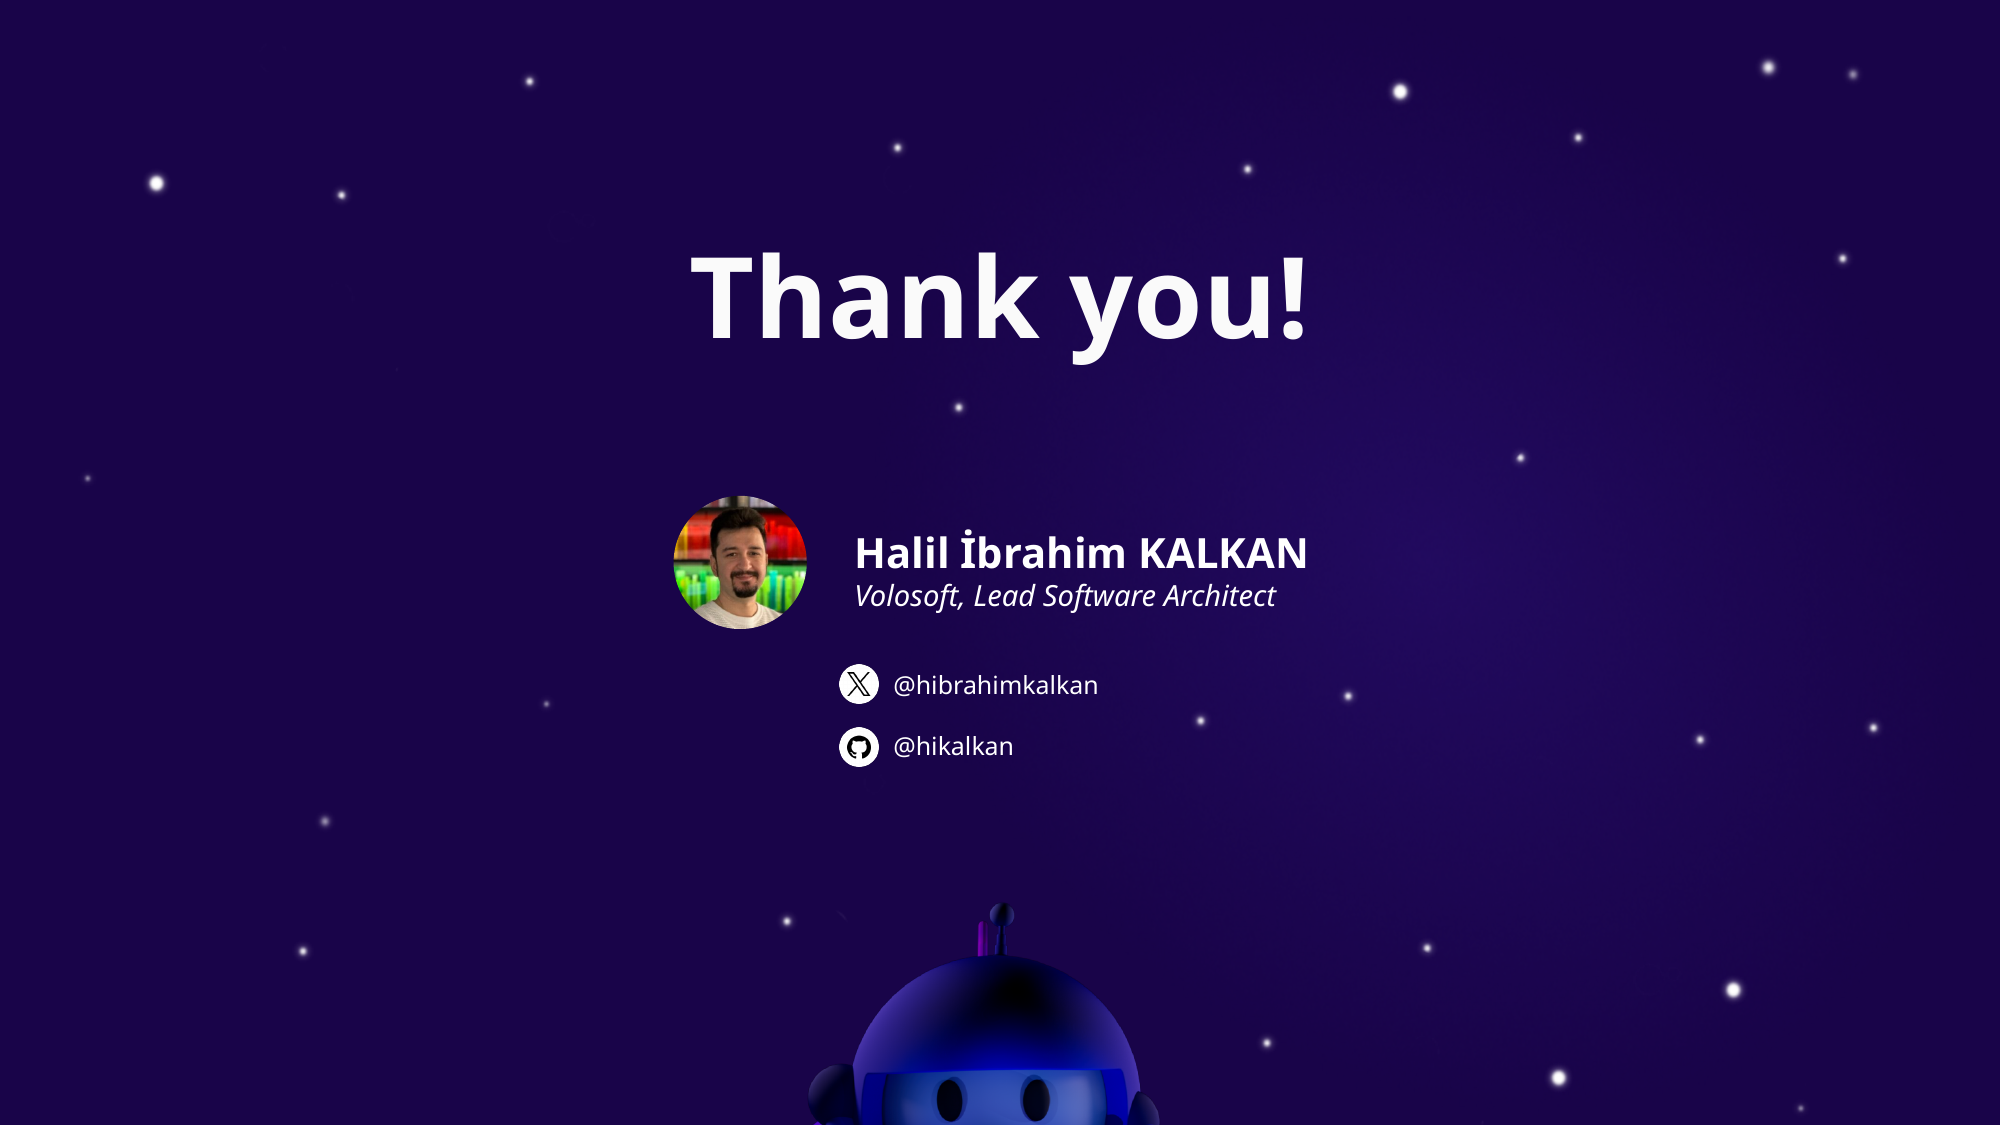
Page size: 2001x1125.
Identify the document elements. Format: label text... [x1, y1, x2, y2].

text_box Halil İbrahim KALKAN Volosoft, Lead Software Architect [839, 519, 1915, 606]
text_box @hibrahimkalkan [878, 654, 1738, 715]
picture [0, 0, 2000, 1125]
title Thank you! [249, 224, 1750, 362]
text_box @hikalkan [878, 715, 1738, 776]
